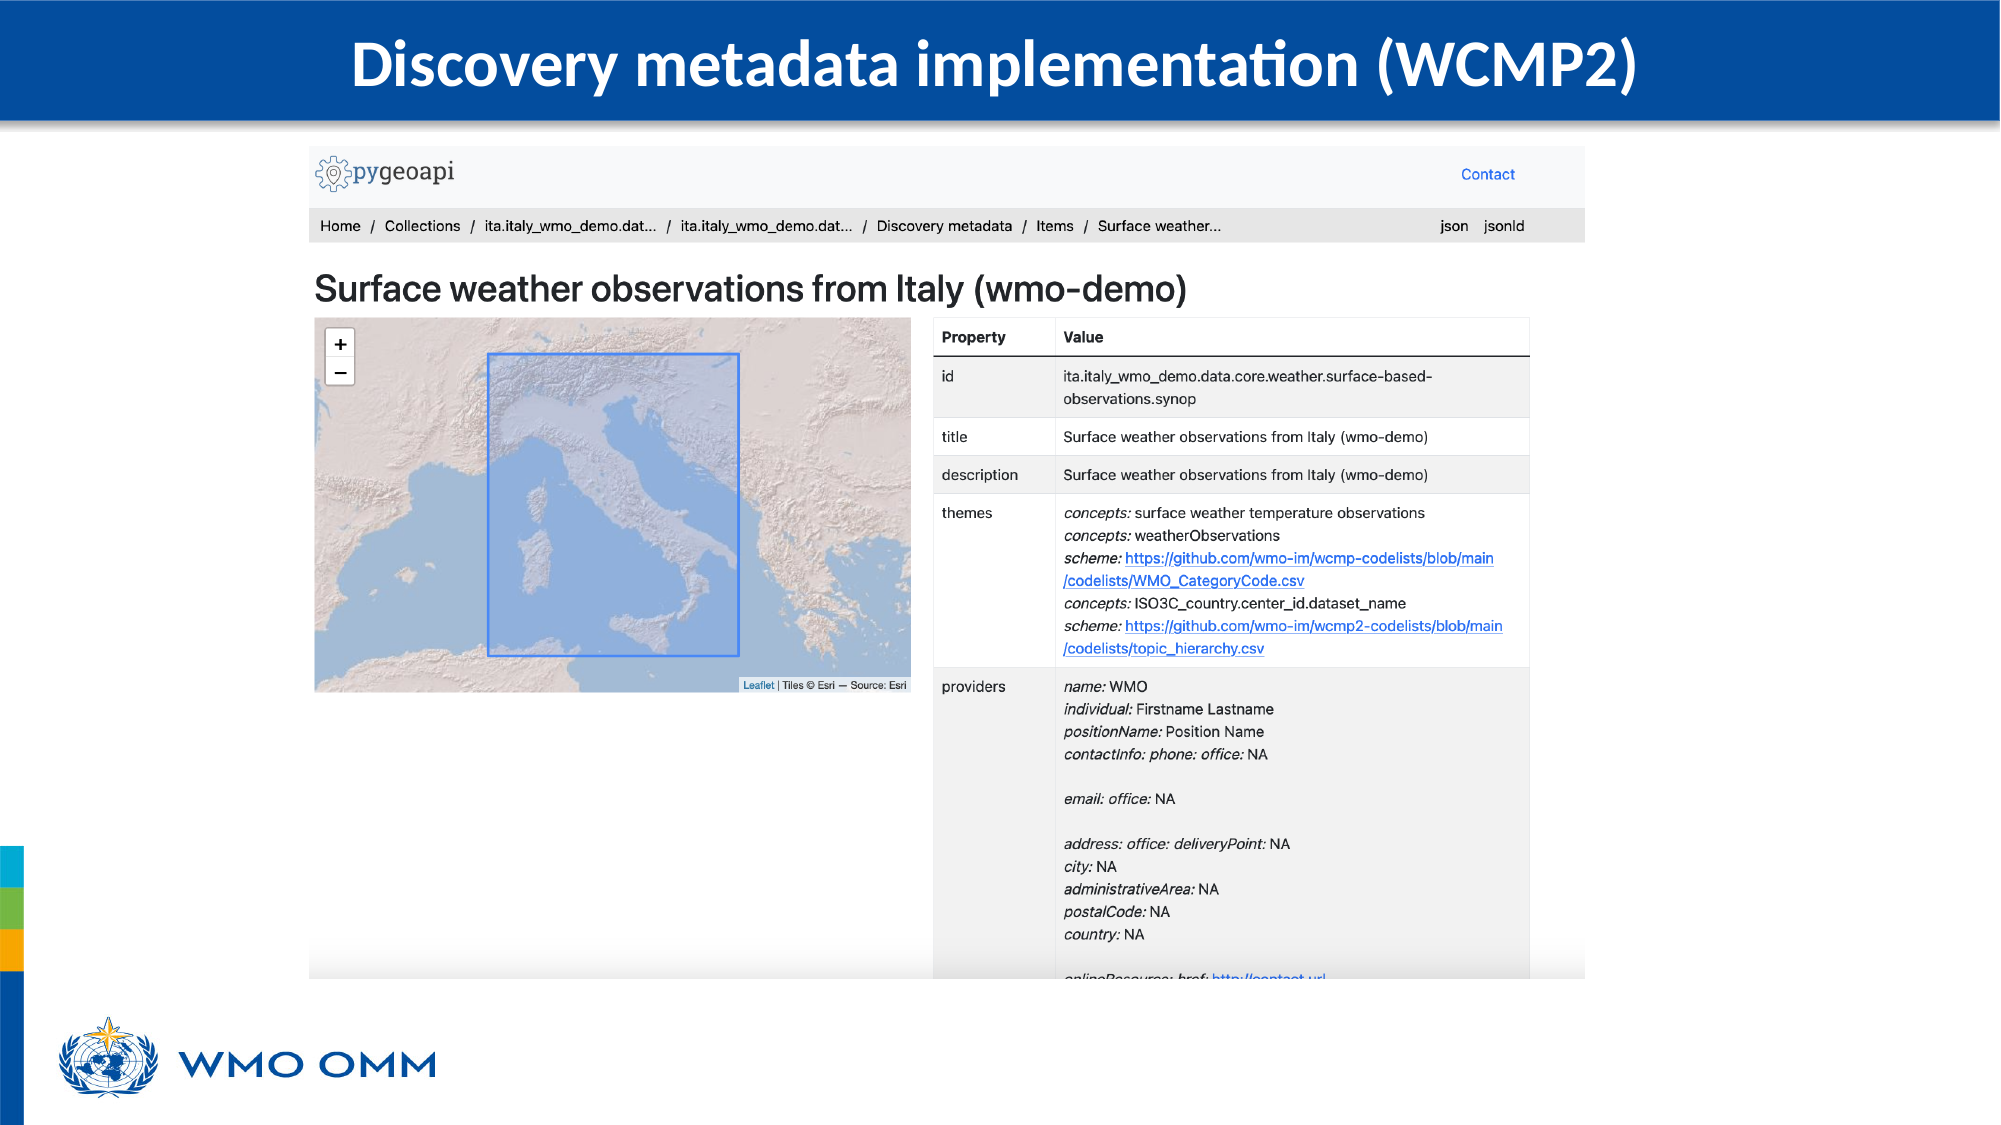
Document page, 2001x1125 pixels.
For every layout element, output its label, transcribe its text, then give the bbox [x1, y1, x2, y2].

picture [0, 146, 1585, 1125]
text_box Discovery metadata implementation (WCMP2) [0, 0, 2000, 121]
